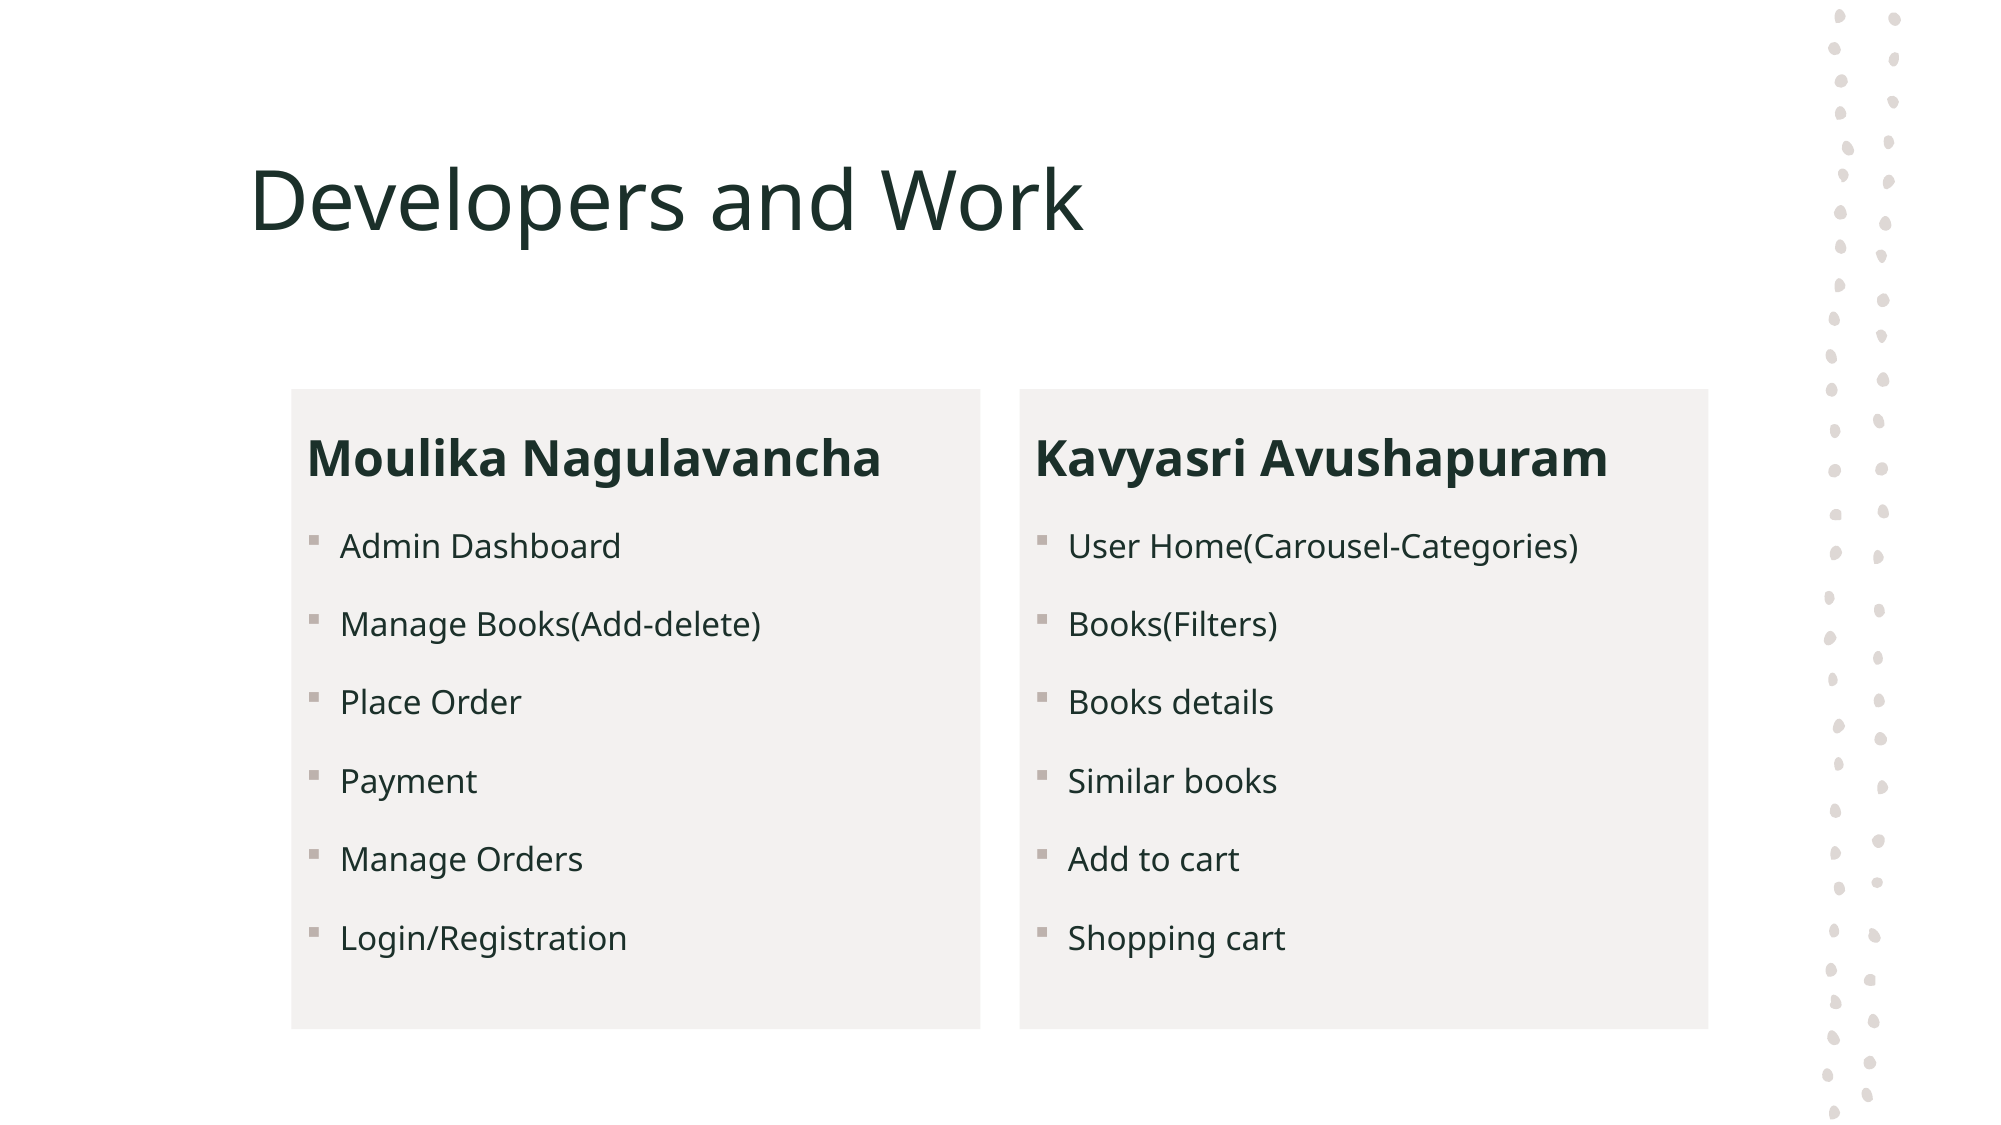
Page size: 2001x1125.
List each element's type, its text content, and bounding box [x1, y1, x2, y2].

list Moulika Nagulavancha Admin Dashboard Manage Books(Add-delete) Place Order Payment Manage Orders Login/Registration [291, 389, 981, 1030]
list Kavyasri Avushapuram User Home(Carousel-Categories) Books(Filters) Books details Similar books Add to cart Shopping cart [1019, 389, 1709, 1030]
title Developers and Work [233, 115, 1766, 279]
